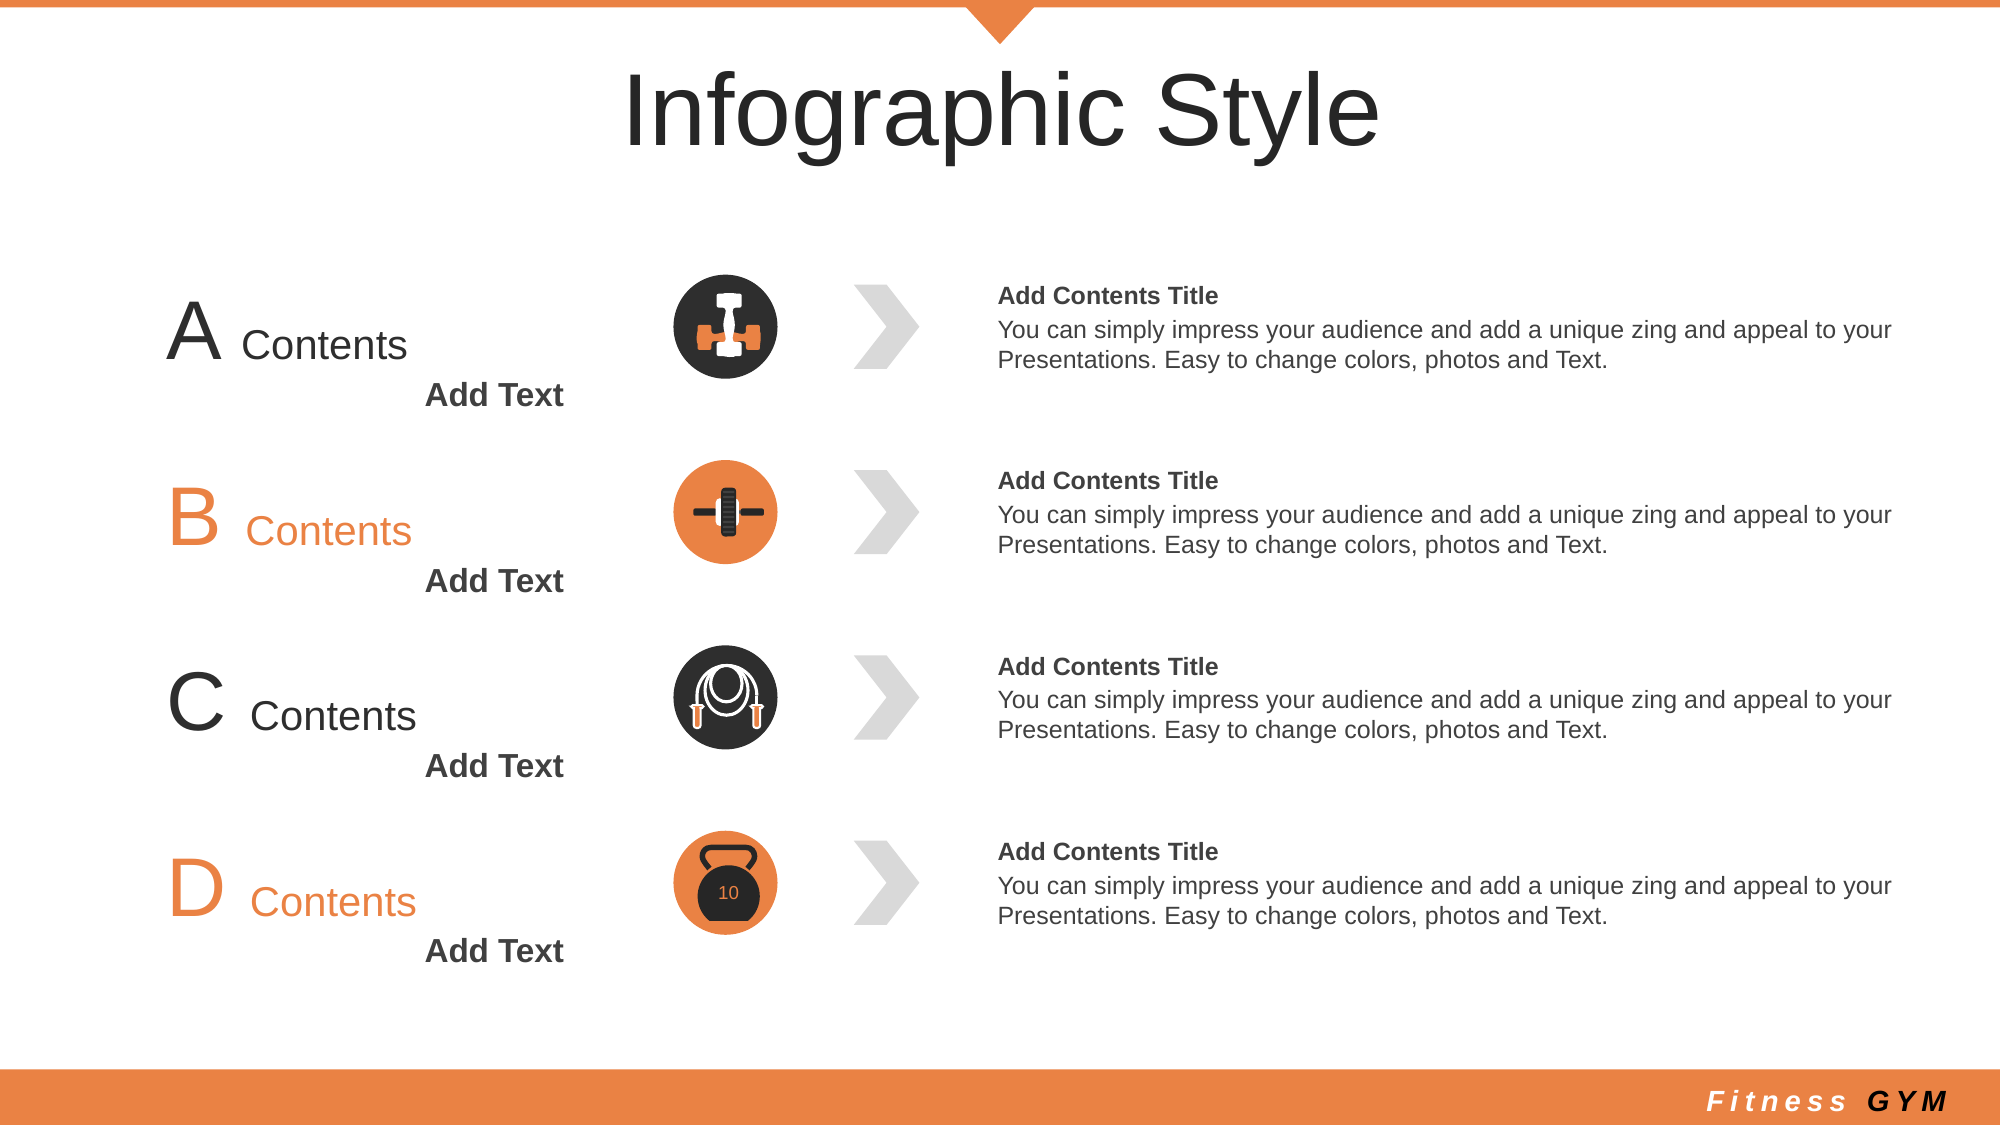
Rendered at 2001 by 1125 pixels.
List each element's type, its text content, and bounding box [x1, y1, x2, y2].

text_box Add Text [377, 551, 611, 606]
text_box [691, 665, 763, 729]
list Infographic Style [53, 55, 1952, 175]
text_box Add Text [377, 365, 611, 421]
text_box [697, 844, 760, 921]
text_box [673, 457, 1921, 567]
text_box A Contents [151, 268, 438, 384]
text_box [696, 292, 762, 358]
text_box Add Text [377, 922, 611, 977]
text_box B Contents [151, 454, 438, 569]
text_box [673, 642, 1921, 753]
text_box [693, 487, 764, 537]
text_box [673, 827, 1921, 938]
text_box C Contents [151, 639, 438, 755]
text_box D Contents [151, 825, 438, 941]
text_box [673, 271, 1921, 382]
text_box Add Text [377, 736, 611, 792]
